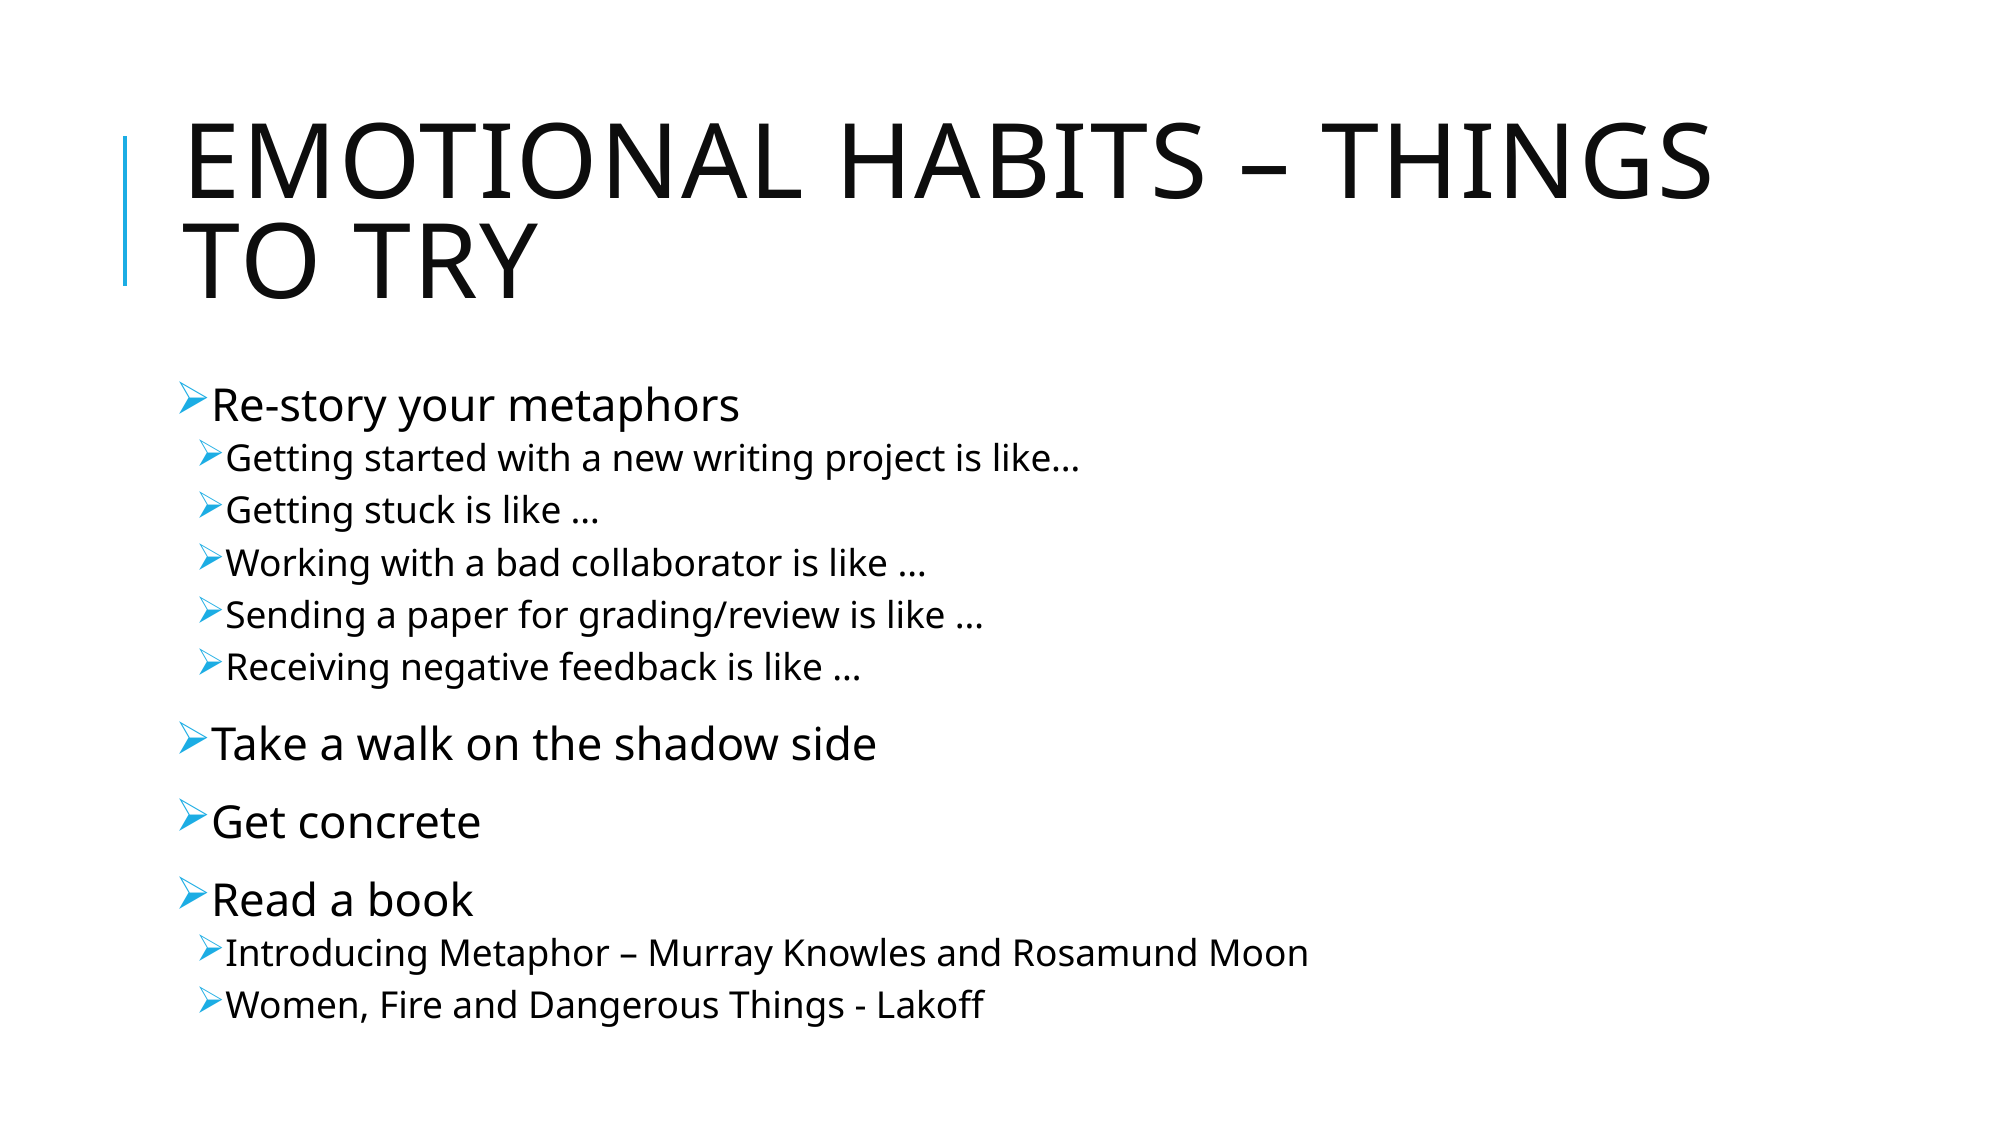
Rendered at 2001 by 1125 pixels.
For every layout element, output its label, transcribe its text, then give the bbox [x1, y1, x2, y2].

title Emotional Habits – Things to Try [168, 96, 1763, 342]
list Re-story your metaphors Getting started with a new writing project is like… Getting stuck is like … Working with a bad collaborator is like … Sending a paper for grading/review is like … Receiving negative feedback is like … Take a walk on the shadow side Get concrete Read a book Introducing Metaphor – Murray Knowles and Rosamund Moon Women, Fire and Dangerous Things - Lakoff [168, 375, 1763, 1035]
